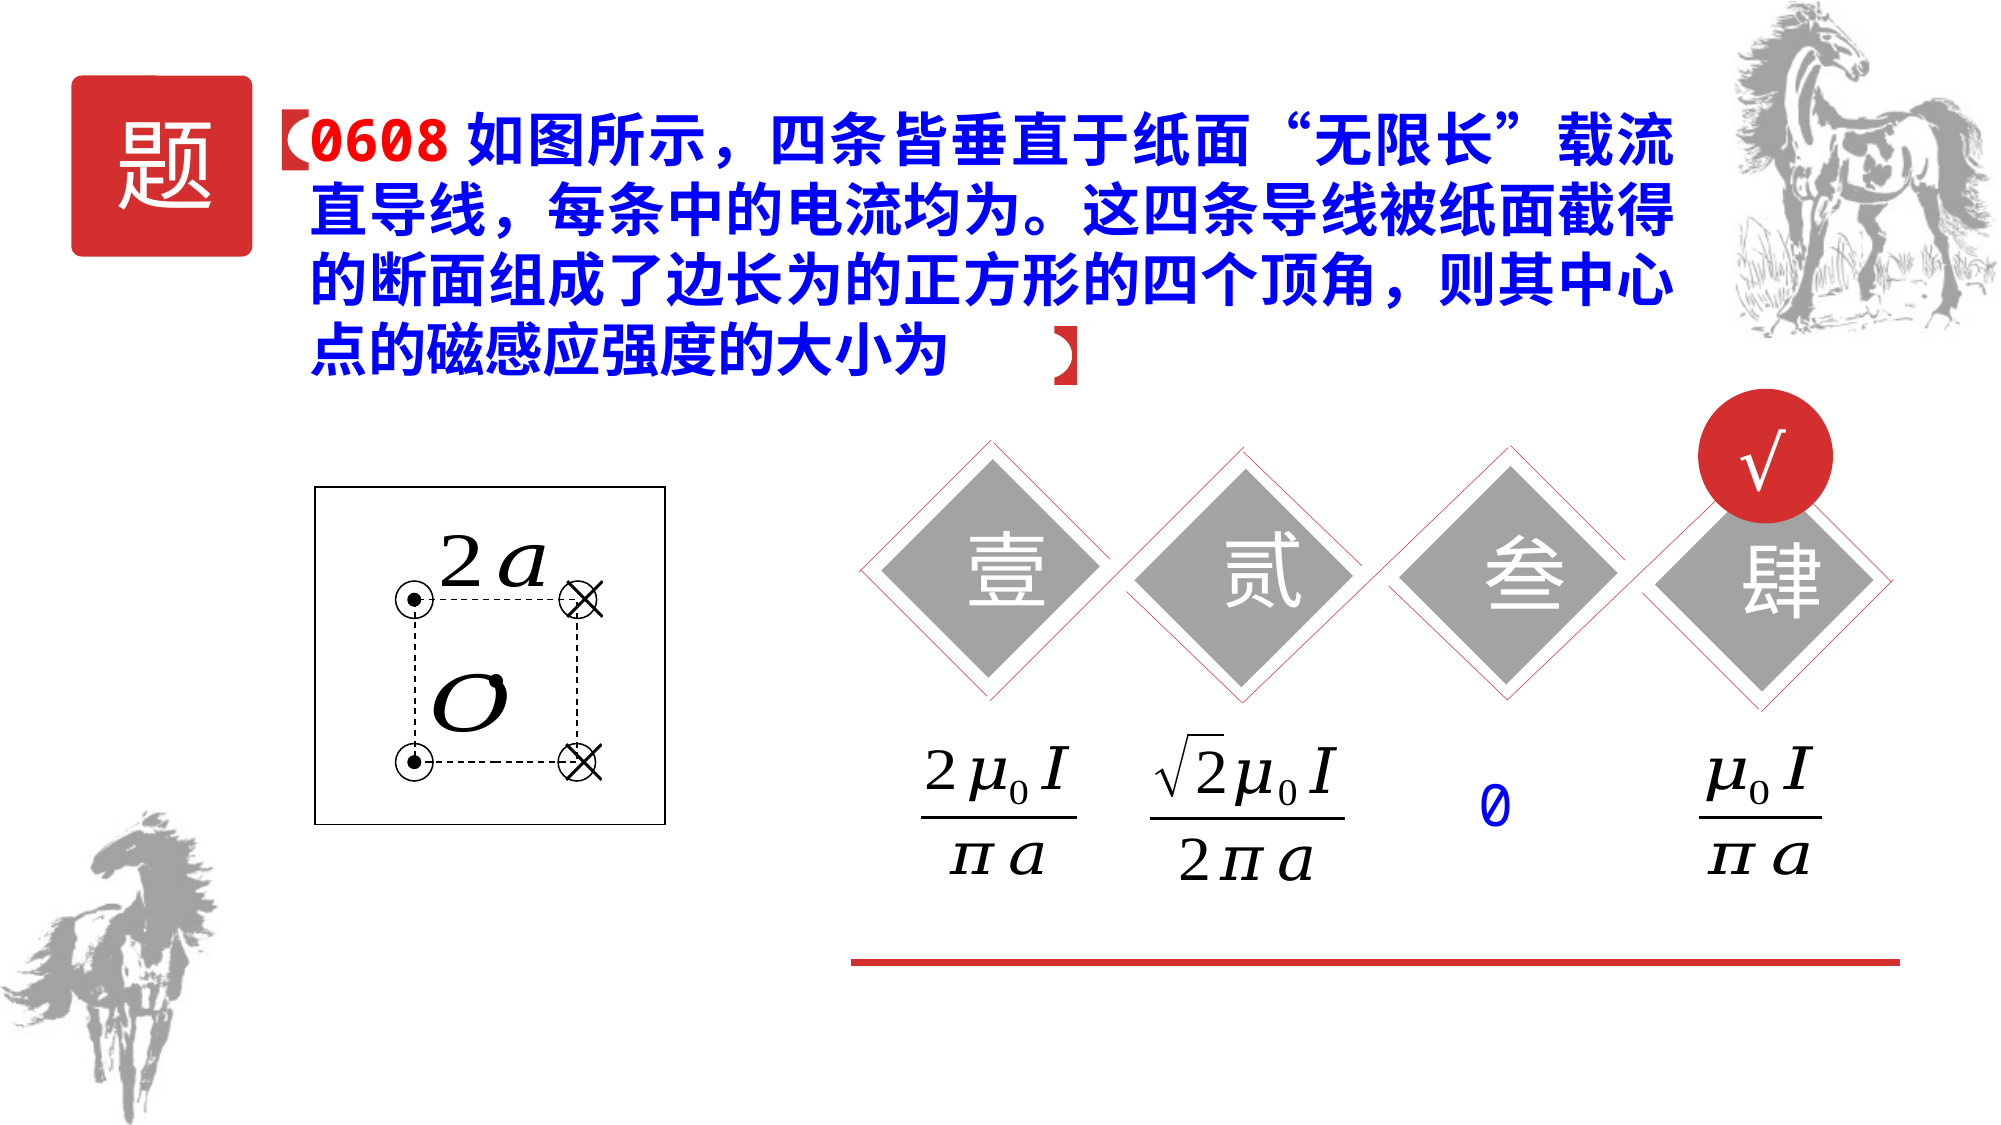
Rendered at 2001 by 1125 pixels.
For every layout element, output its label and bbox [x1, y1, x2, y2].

text_box [314, 487, 665, 825]
picture [0, 810, 221, 1125]
text_box [831, 418, 1921, 966]
text_box [1698, 388, 1833, 524]
picture [1733, 1, 1998, 338]
text_box [71, 75, 253, 257]
text_box [281, 95, 1691, 394]
